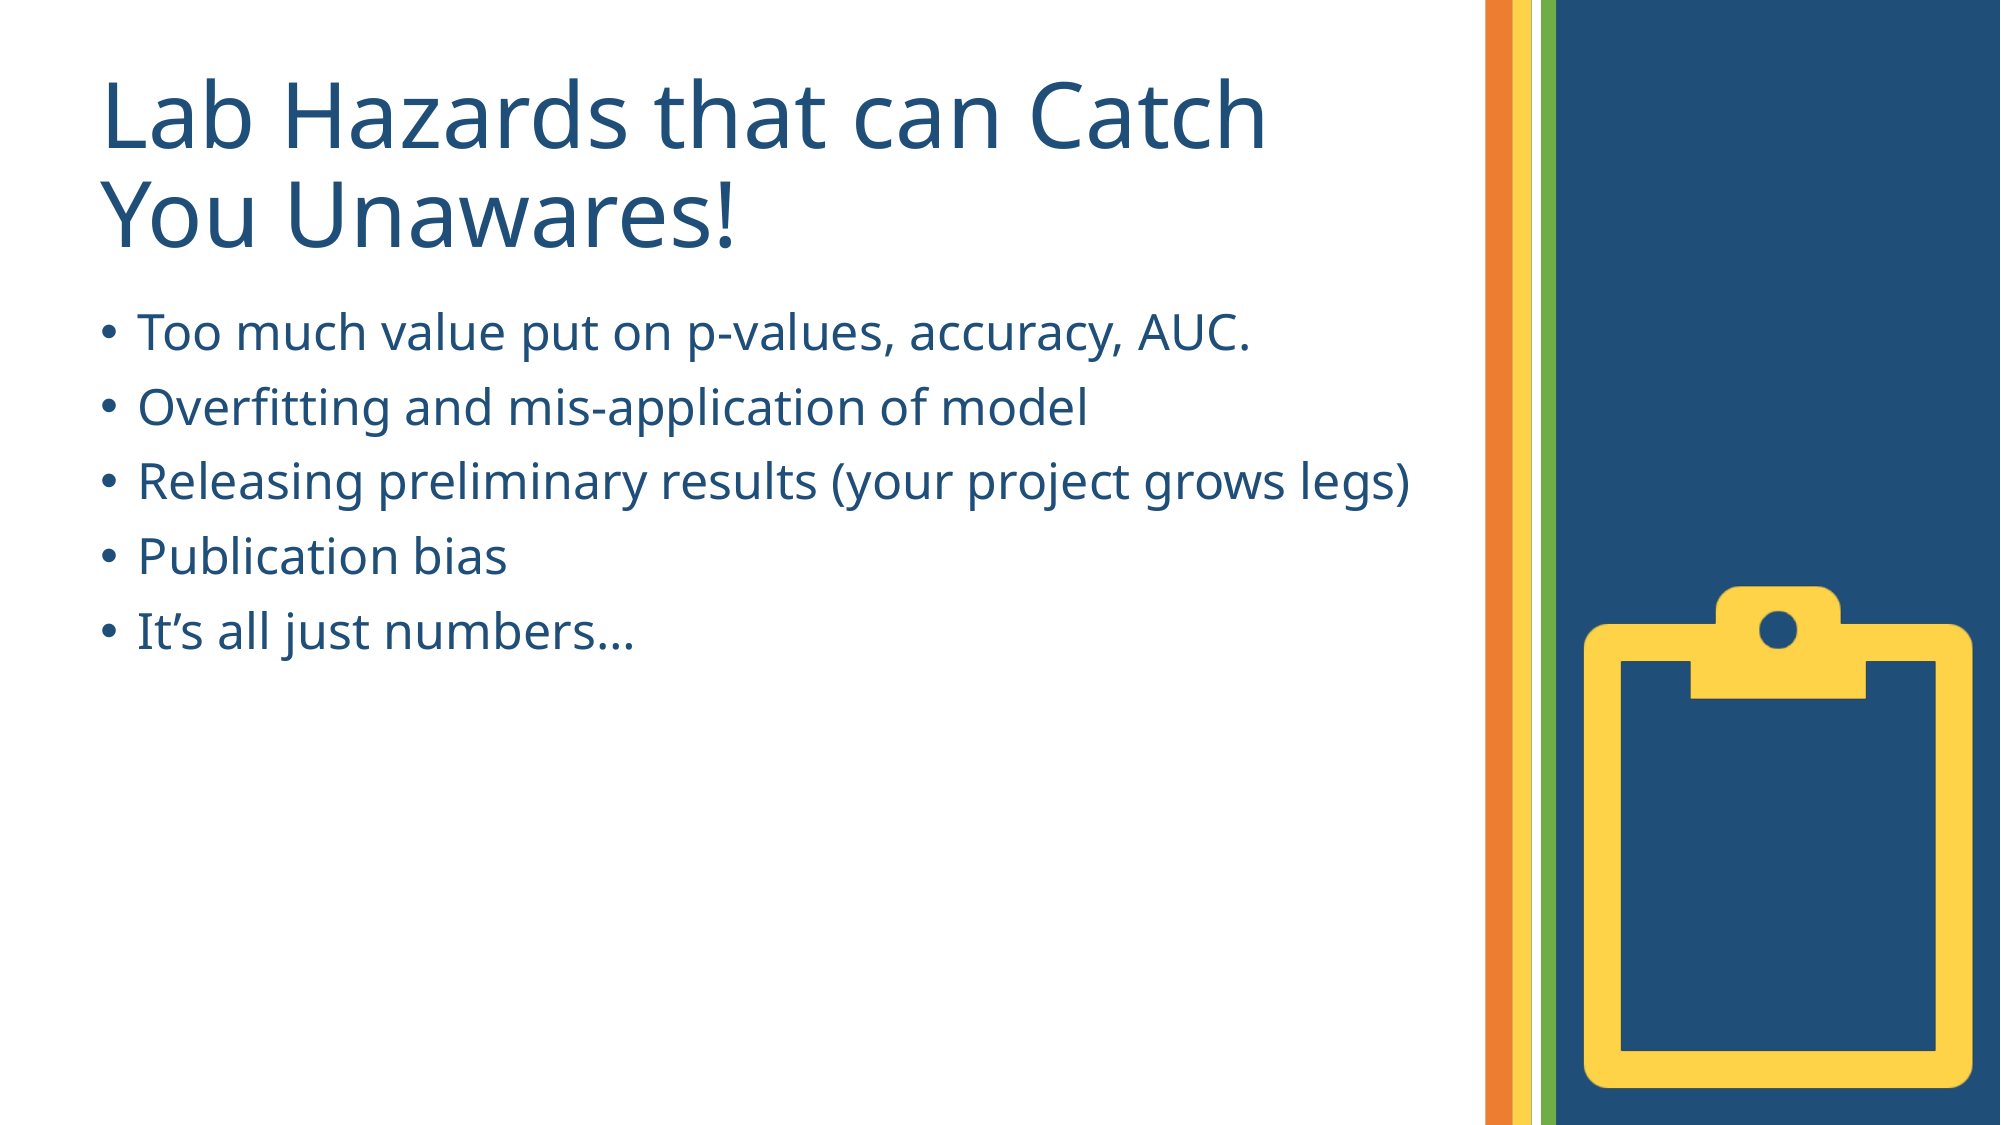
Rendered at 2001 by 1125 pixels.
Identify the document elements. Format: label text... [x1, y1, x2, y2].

title Lab Hazards that can Catch You Unawares! [85, 59, 1460, 278]
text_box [1477, 0, 2000, 1125]
list Too much value put on p-values, accuracy, AUC. Overfitting and mis-application of model Releasing preliminary results (your project grows legs) Publication bias It’s all just numbers… [85, 299, 1460, 1014]
